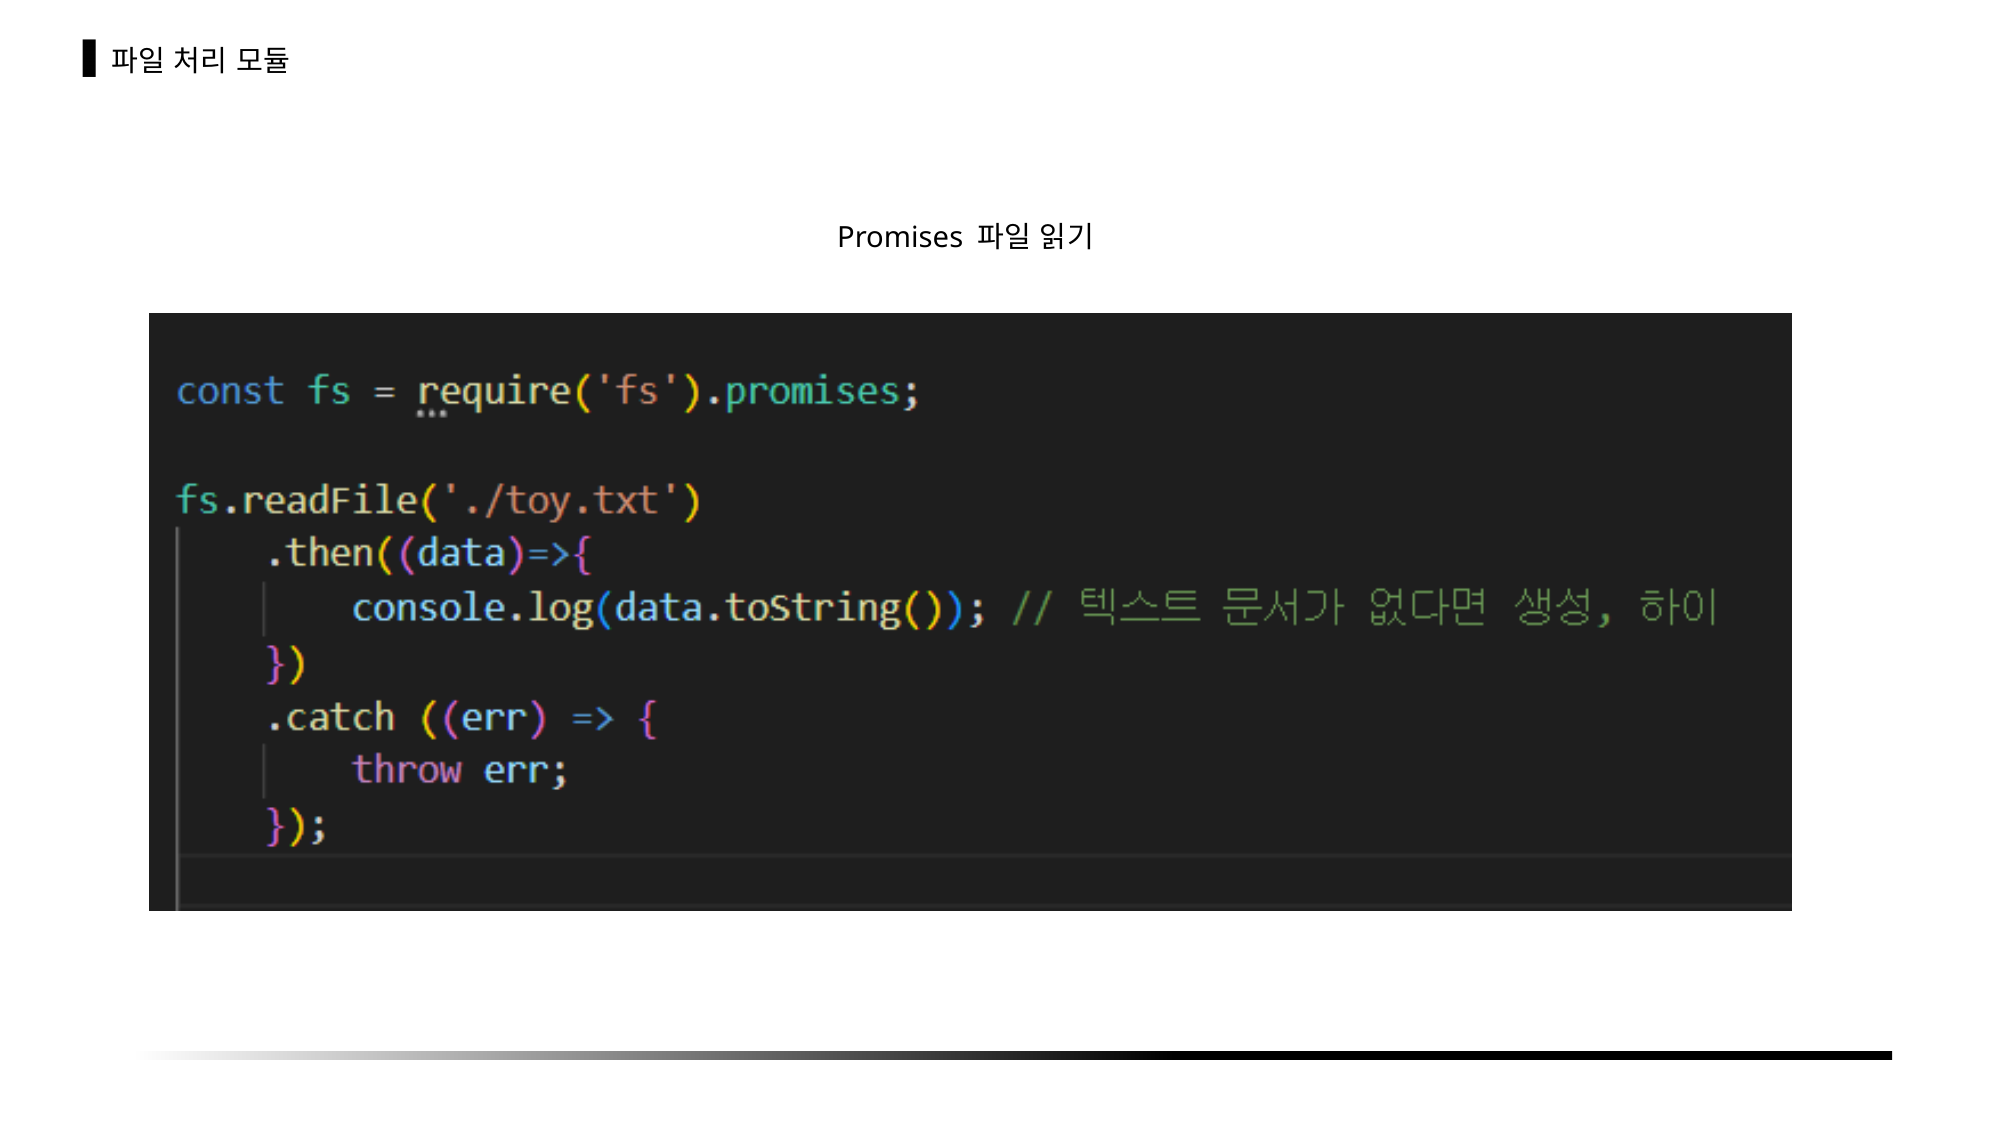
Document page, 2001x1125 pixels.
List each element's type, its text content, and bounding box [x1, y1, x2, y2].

text_box 파일 처리 모듈 [96, 34, 495, 85]
picture [83, 40, 96, 77]
picture [149, 313, 1792, 912]
text_box Promises 파일 읽기 [822, 210, 1587, 261]
